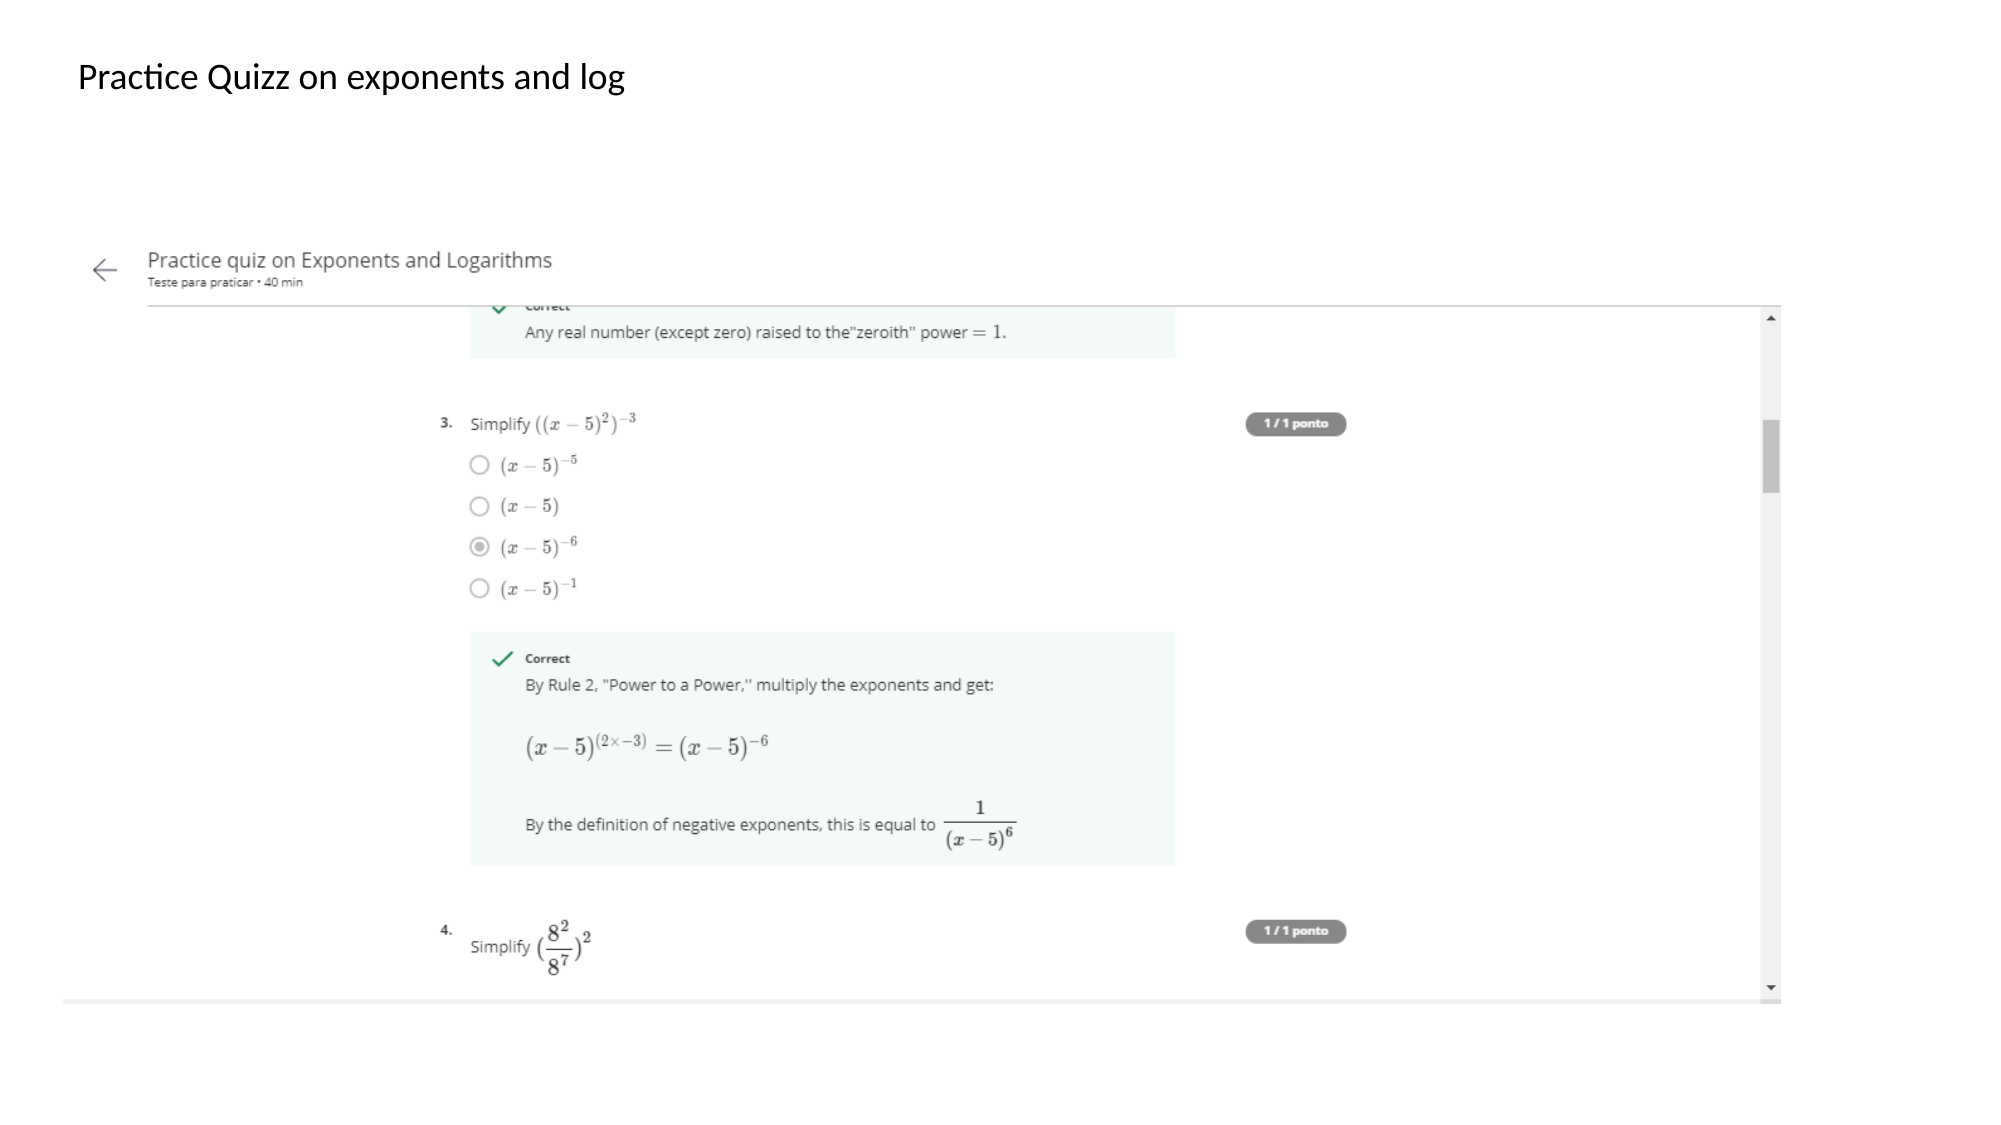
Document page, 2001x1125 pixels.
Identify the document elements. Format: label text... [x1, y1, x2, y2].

text_box Practice Quizz on exponents and log [63, 44, 1135, 104]
picture [63, 238, 1782, 1004]
